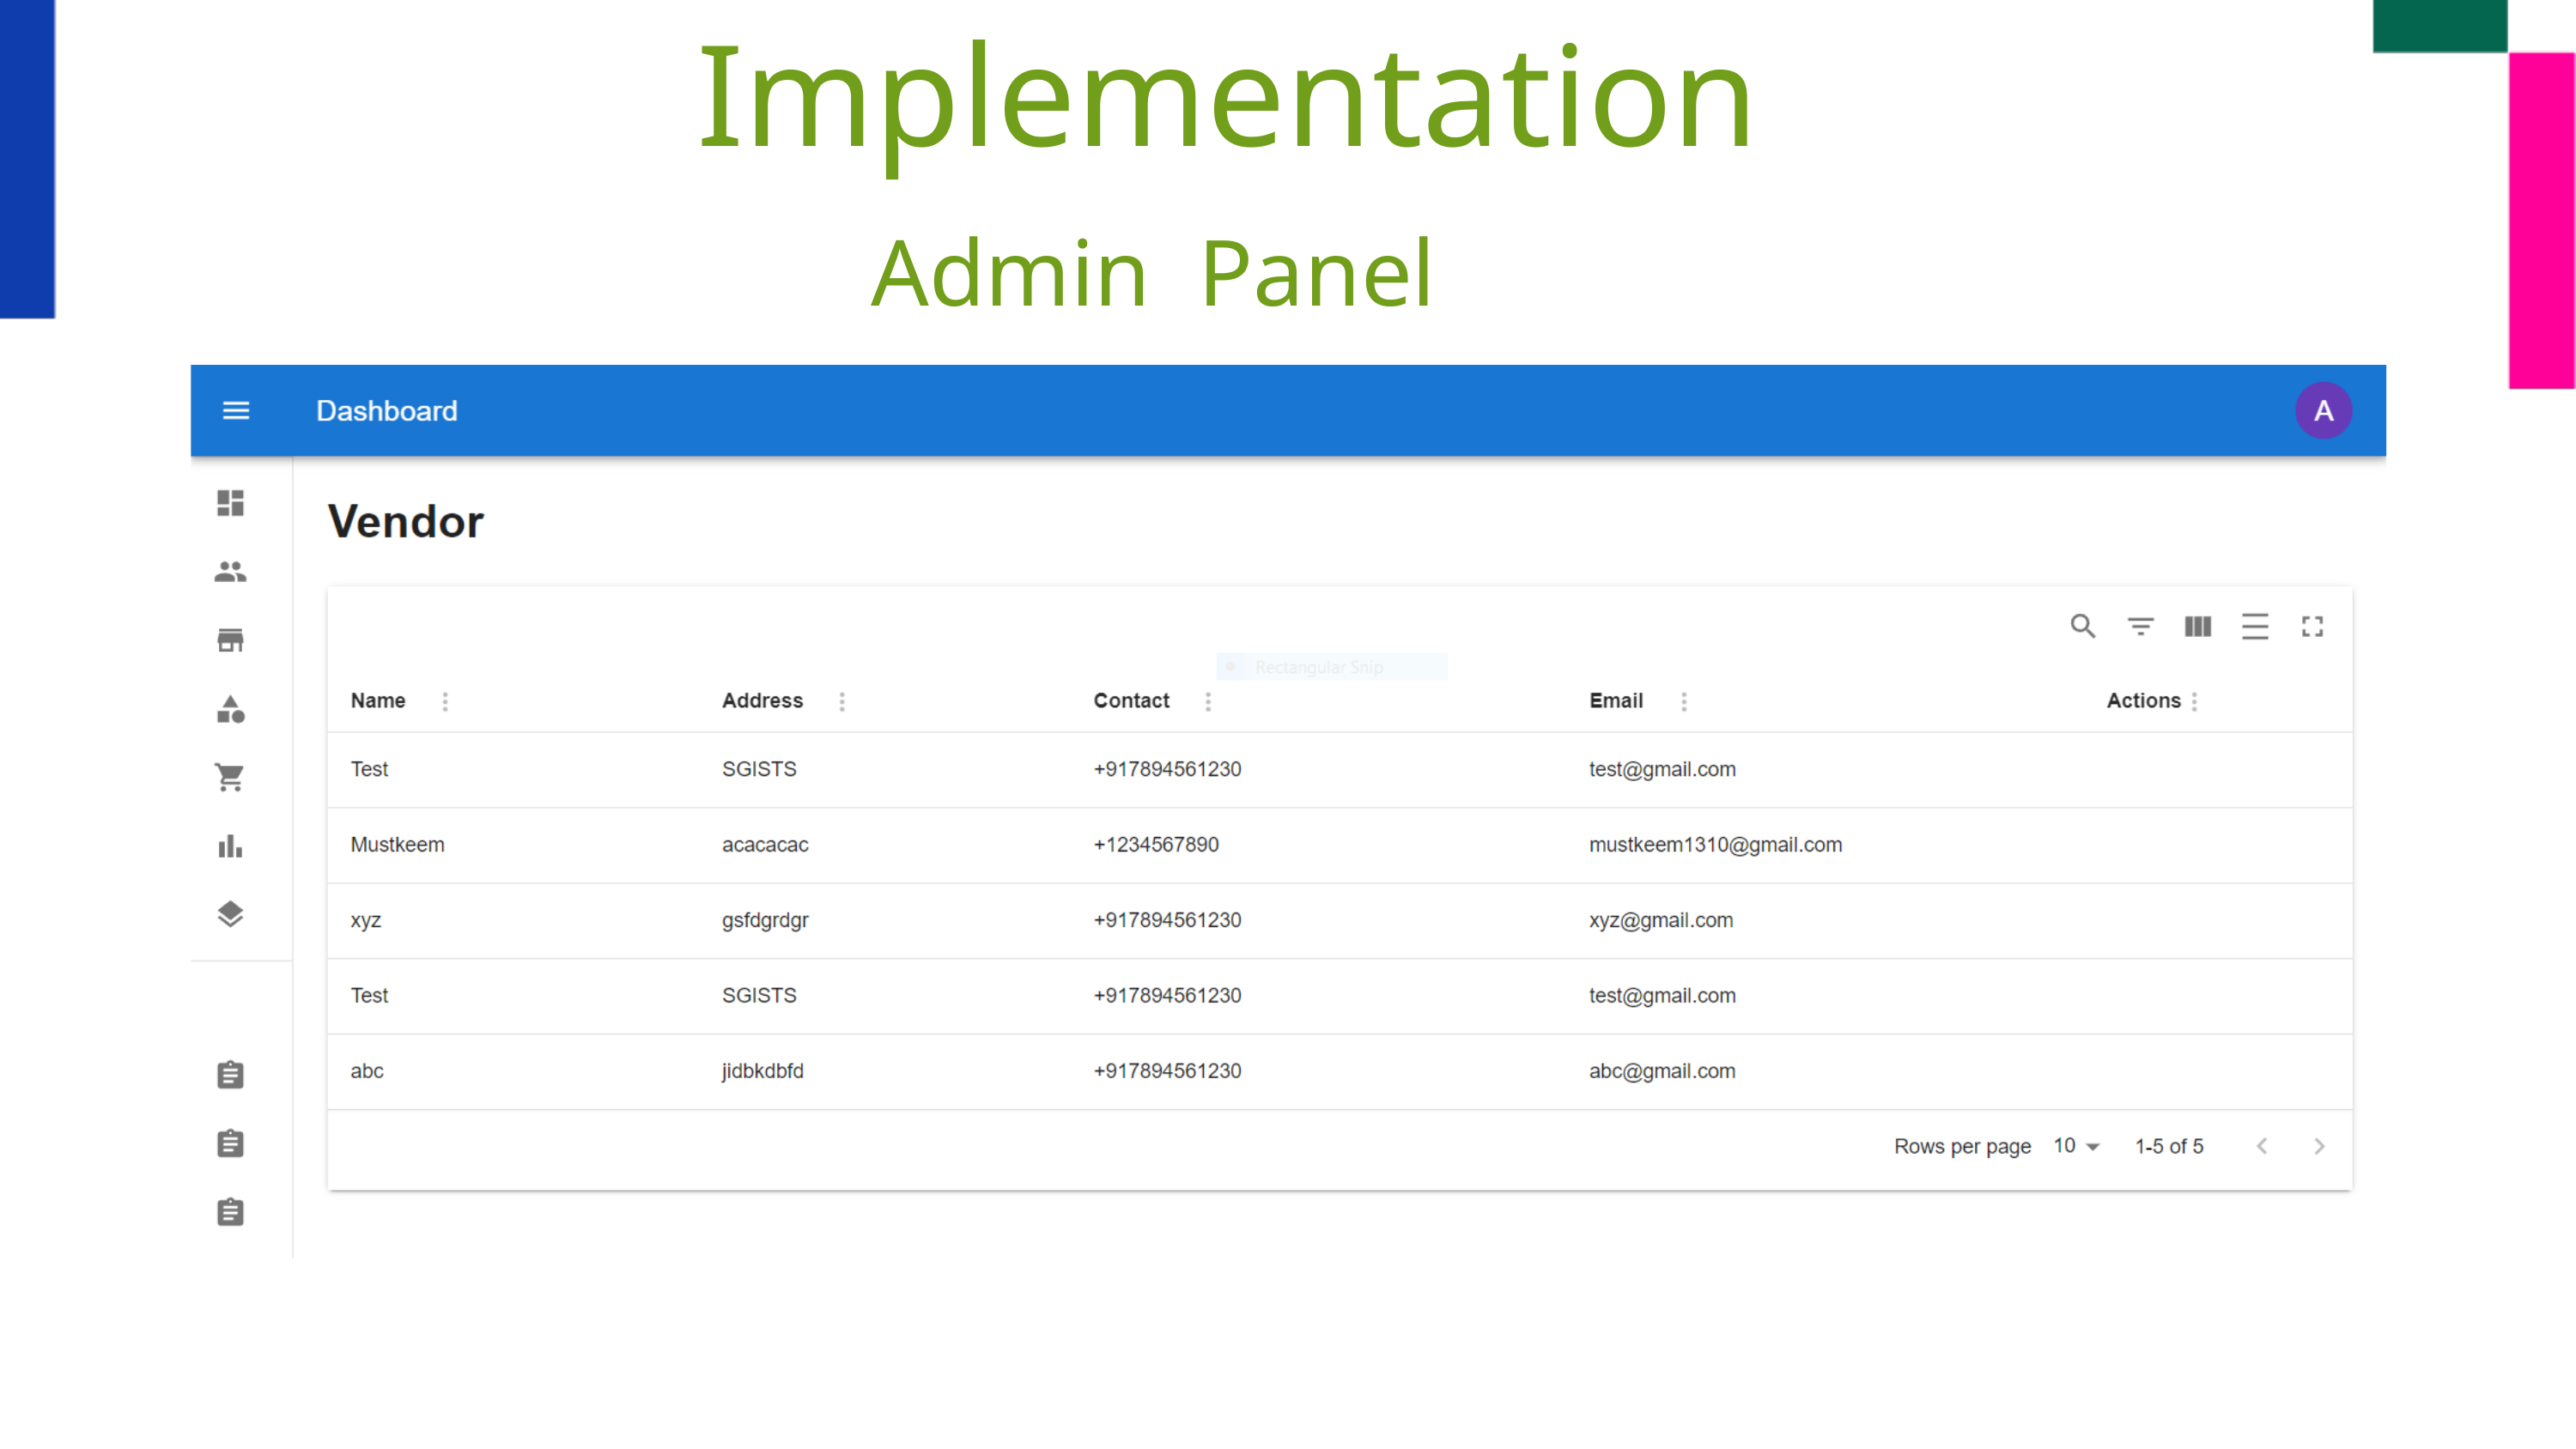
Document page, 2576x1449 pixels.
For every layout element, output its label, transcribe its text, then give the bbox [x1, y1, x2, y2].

text_box Admin Panel [860, 197, 1447, 324]
text_box [0, 0, 65, 329]
text_box [191, 365, 2387, 1354]
text_box [2365, 0, 2576, 398]
text_box Implementation [90, 0, 2366, 175]
